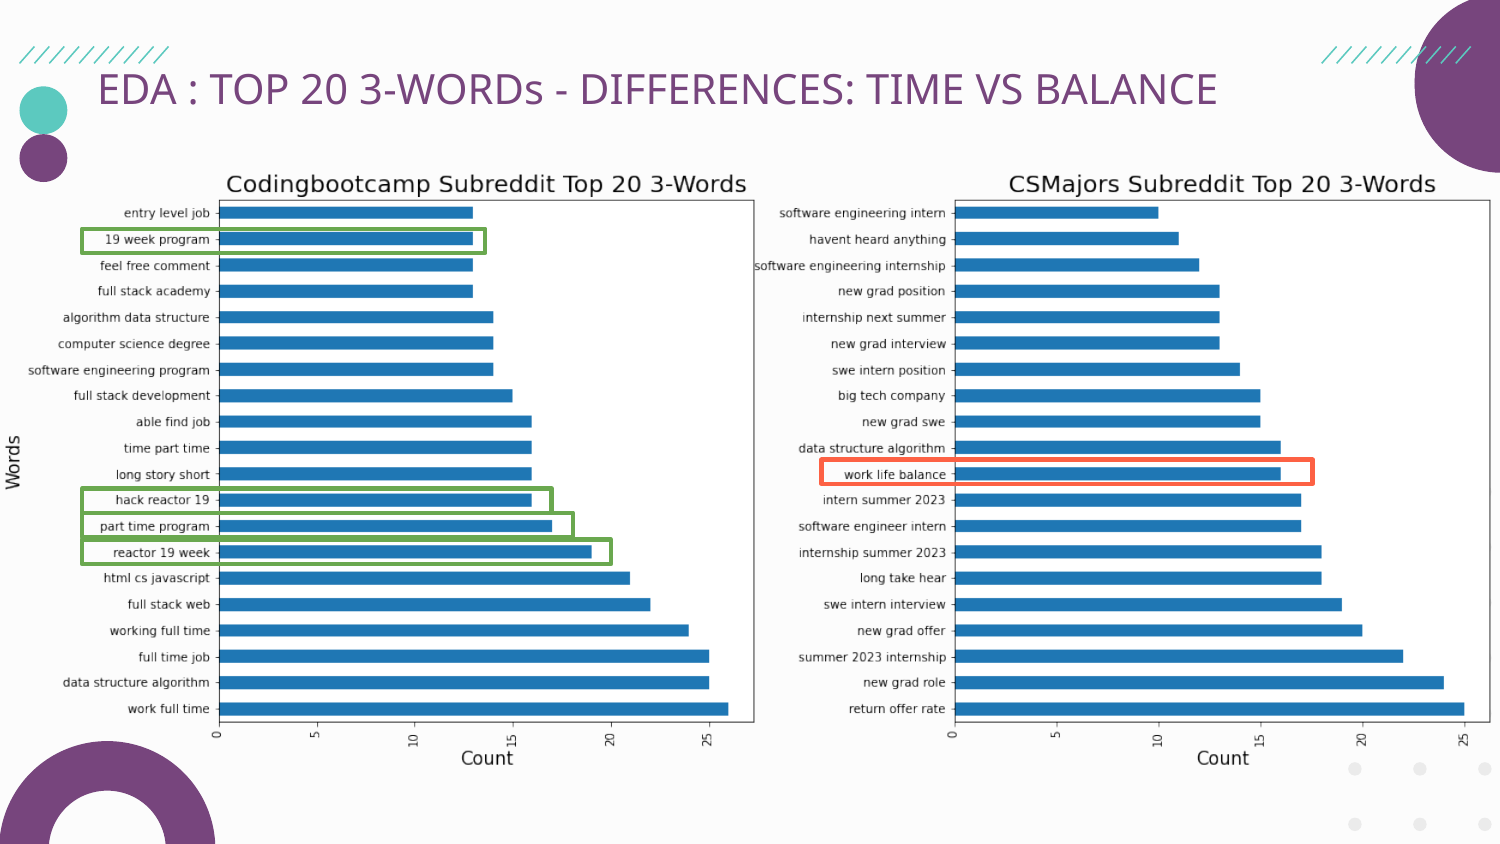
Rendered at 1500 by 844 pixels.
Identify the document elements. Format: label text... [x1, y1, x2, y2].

title EDA : TOP 20 3-WORDs - DIFFERENCES: TIME VS BALANCE [82, 48, 1343, 142]
picture [0, 166, 1498, 777]
